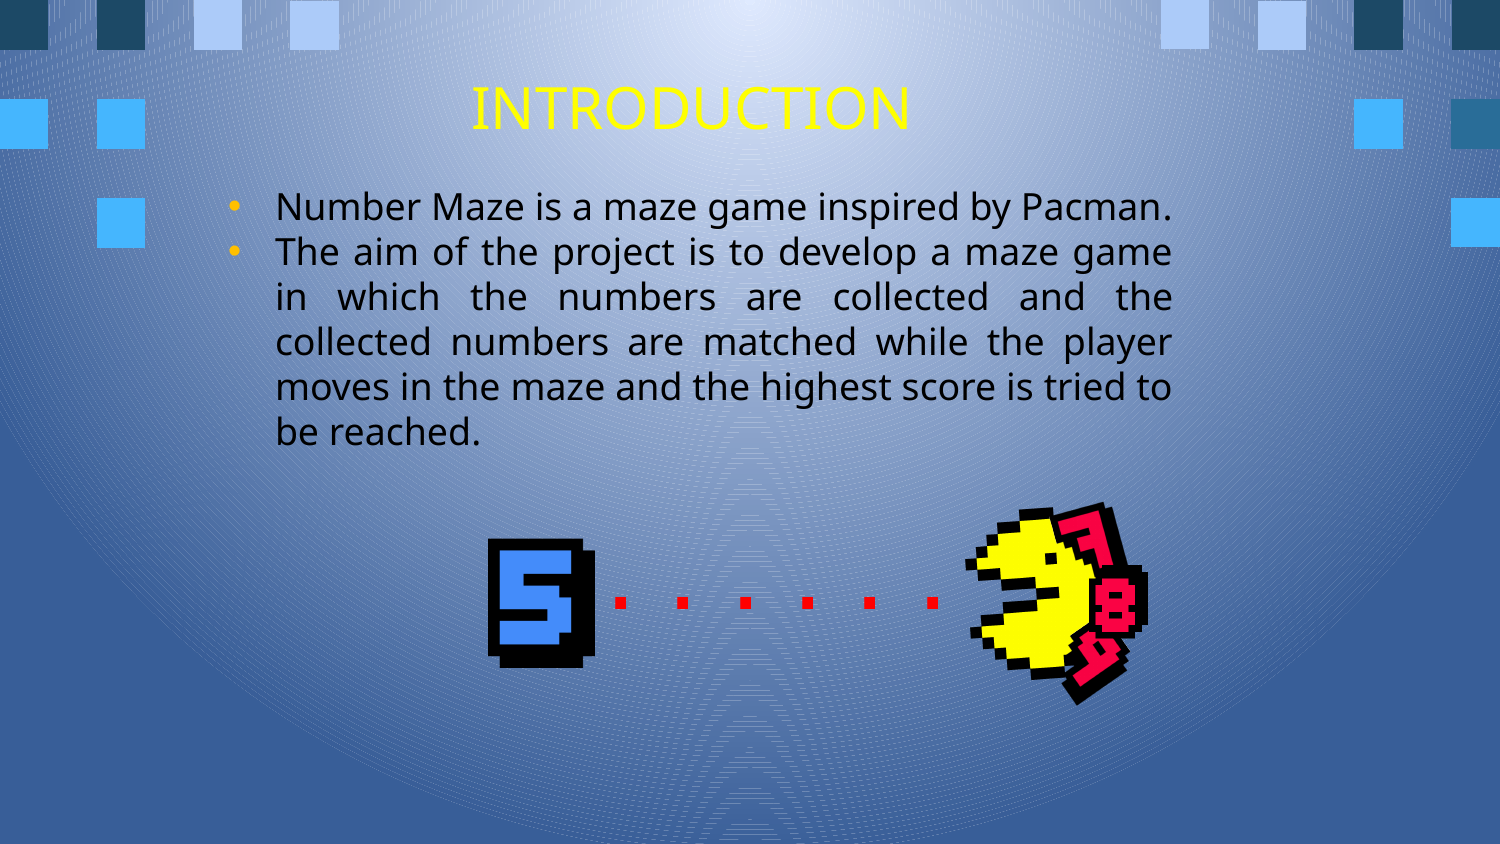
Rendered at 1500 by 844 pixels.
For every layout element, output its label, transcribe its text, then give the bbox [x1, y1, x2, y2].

text_box . . . . . . [590, 489, 971, 640]
picture [945, 490, 1157, 714]
text_box Number Maze is a maze game inspired by Pacman. The aim of the project is to develop a maze game in which the numbers are collected and the collected numbers are matched while the player moves in the maze and the highest score is tried to be reached. [213, 175, 1189, 506]
title INTRODUCTION [60, 78, 1325, 134]
picture [488, 526, 595, 668]
